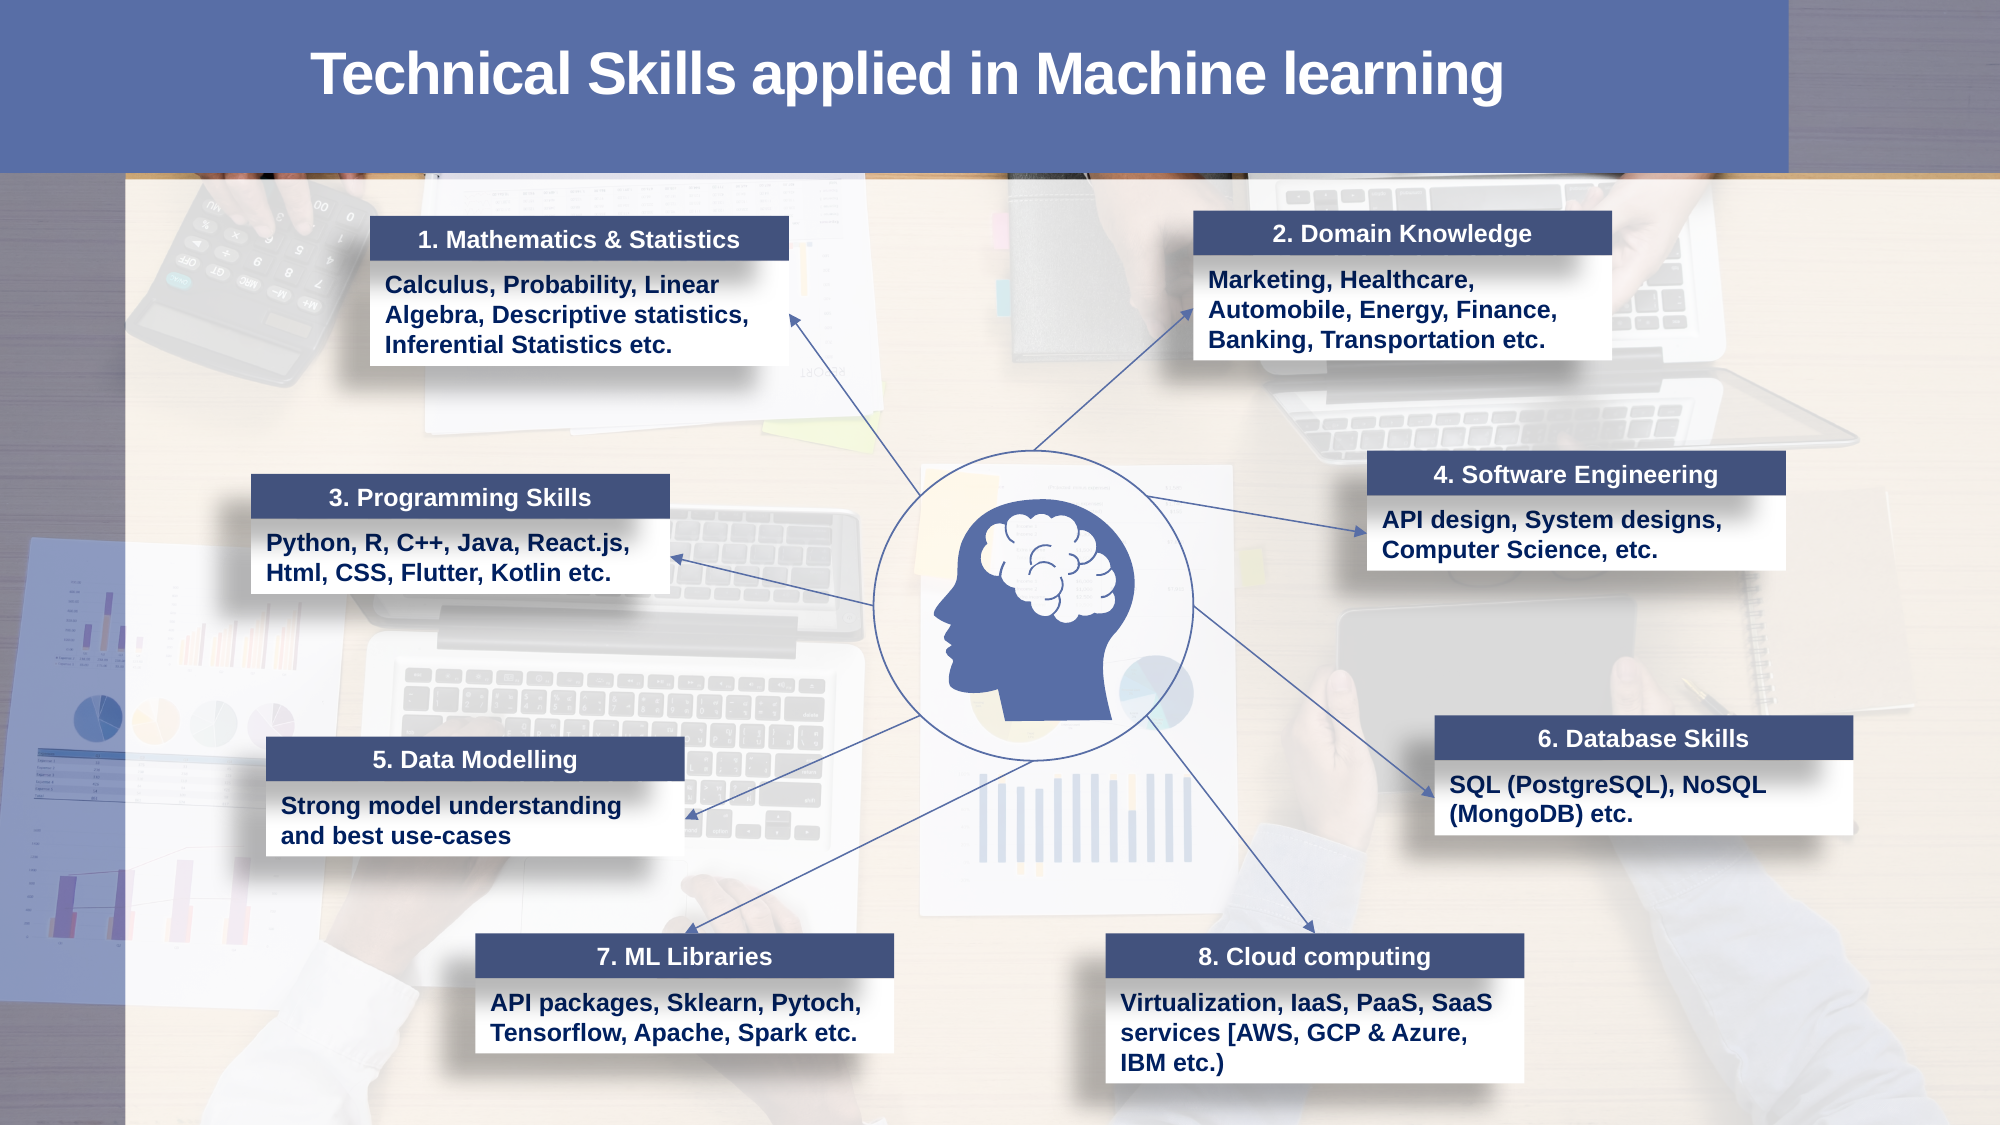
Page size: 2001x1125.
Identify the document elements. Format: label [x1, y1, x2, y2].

text_box [369, 215, 790, 368]
text_box [1146, 495, 1368, 535]
text_box [1105, 933, 1525, 1086]
picture [0, 0, 2000, 1125]
text_box [788, 314, 921, 497]
text_box [1434, 714, 1854, 837]
text_box [1193, 605, 1435, 799]
text_box [1146, 715, 1316, 934]
text_box [684, 715, 921, 821]
text_box [1033, 308, 1194, 451]
text_box [250, 473, 671, 596]
text_box [265, 736, 684, 858]
text_box [669, 556, 874, 606]
text_box [1193, 210, 1613, 363]
text_box [684, 760, 1034, 934]
text_box [1366, 450, 1787, 573]
text_box [475, 933, 895, 1055]
